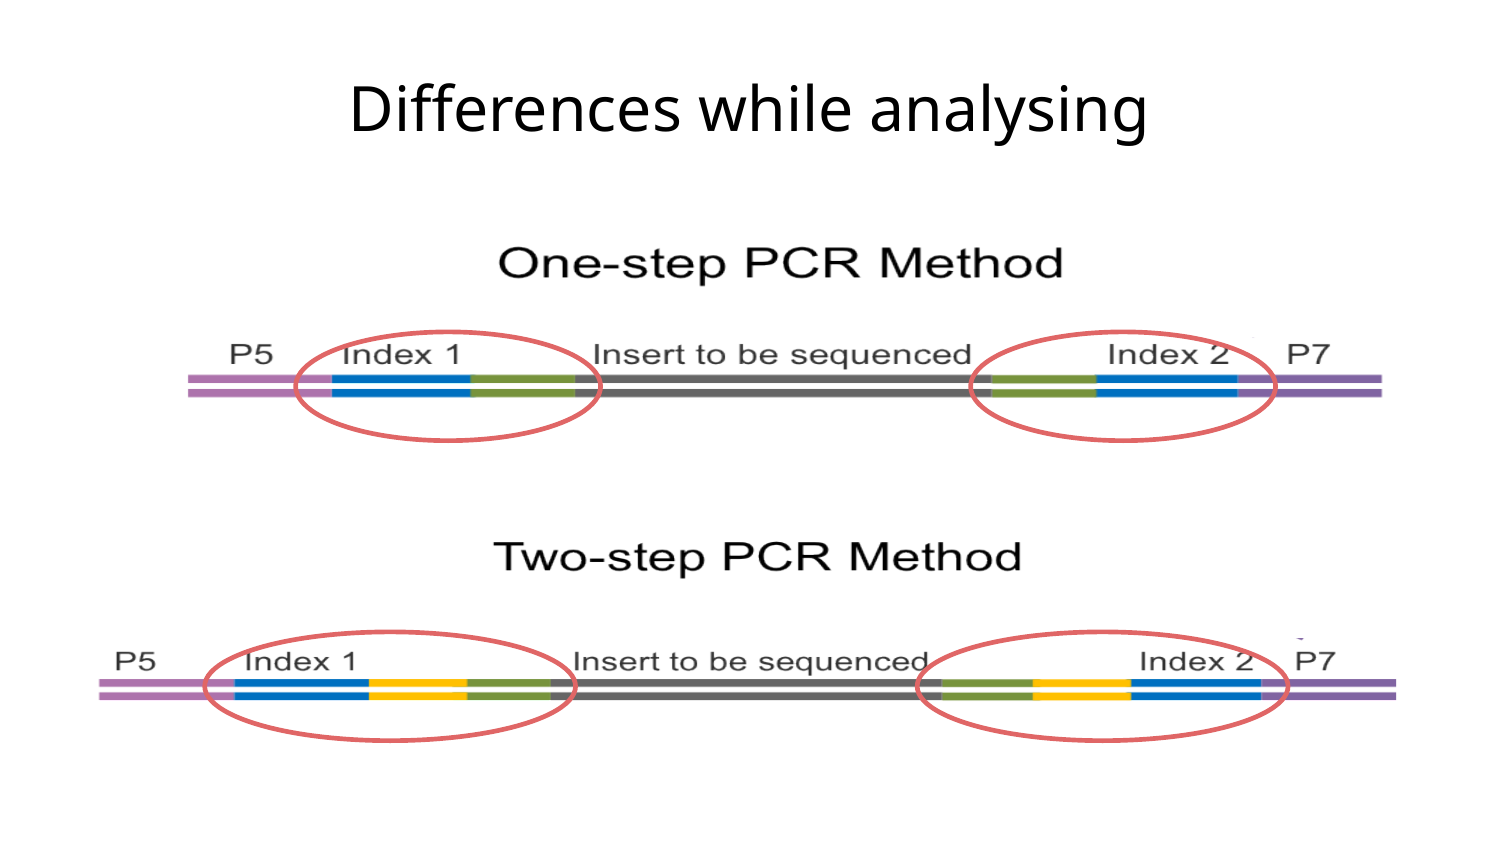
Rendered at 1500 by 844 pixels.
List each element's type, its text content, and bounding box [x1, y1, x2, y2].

text_box [1024, 631, 1182, 637]
picture [155, 336, 1410, 415]
picture [472, 229, 1092, 308]
text_box [1072, 331, 1174, 335]
text_box [338, 424, 558, 441]
text_box [1013, 424, 1233, 441]
title Differences while analysing [51, 53, 1449, 148]
picture [90, 638, 1410, 726]
picture [456, 535, 1044, 588]
text_box [311, 631, 469, 637]
text_box [397, 331, 499, 335]
text_box [301, 734, 480, 741]
text_box [1013, 734, 1192, 741]
